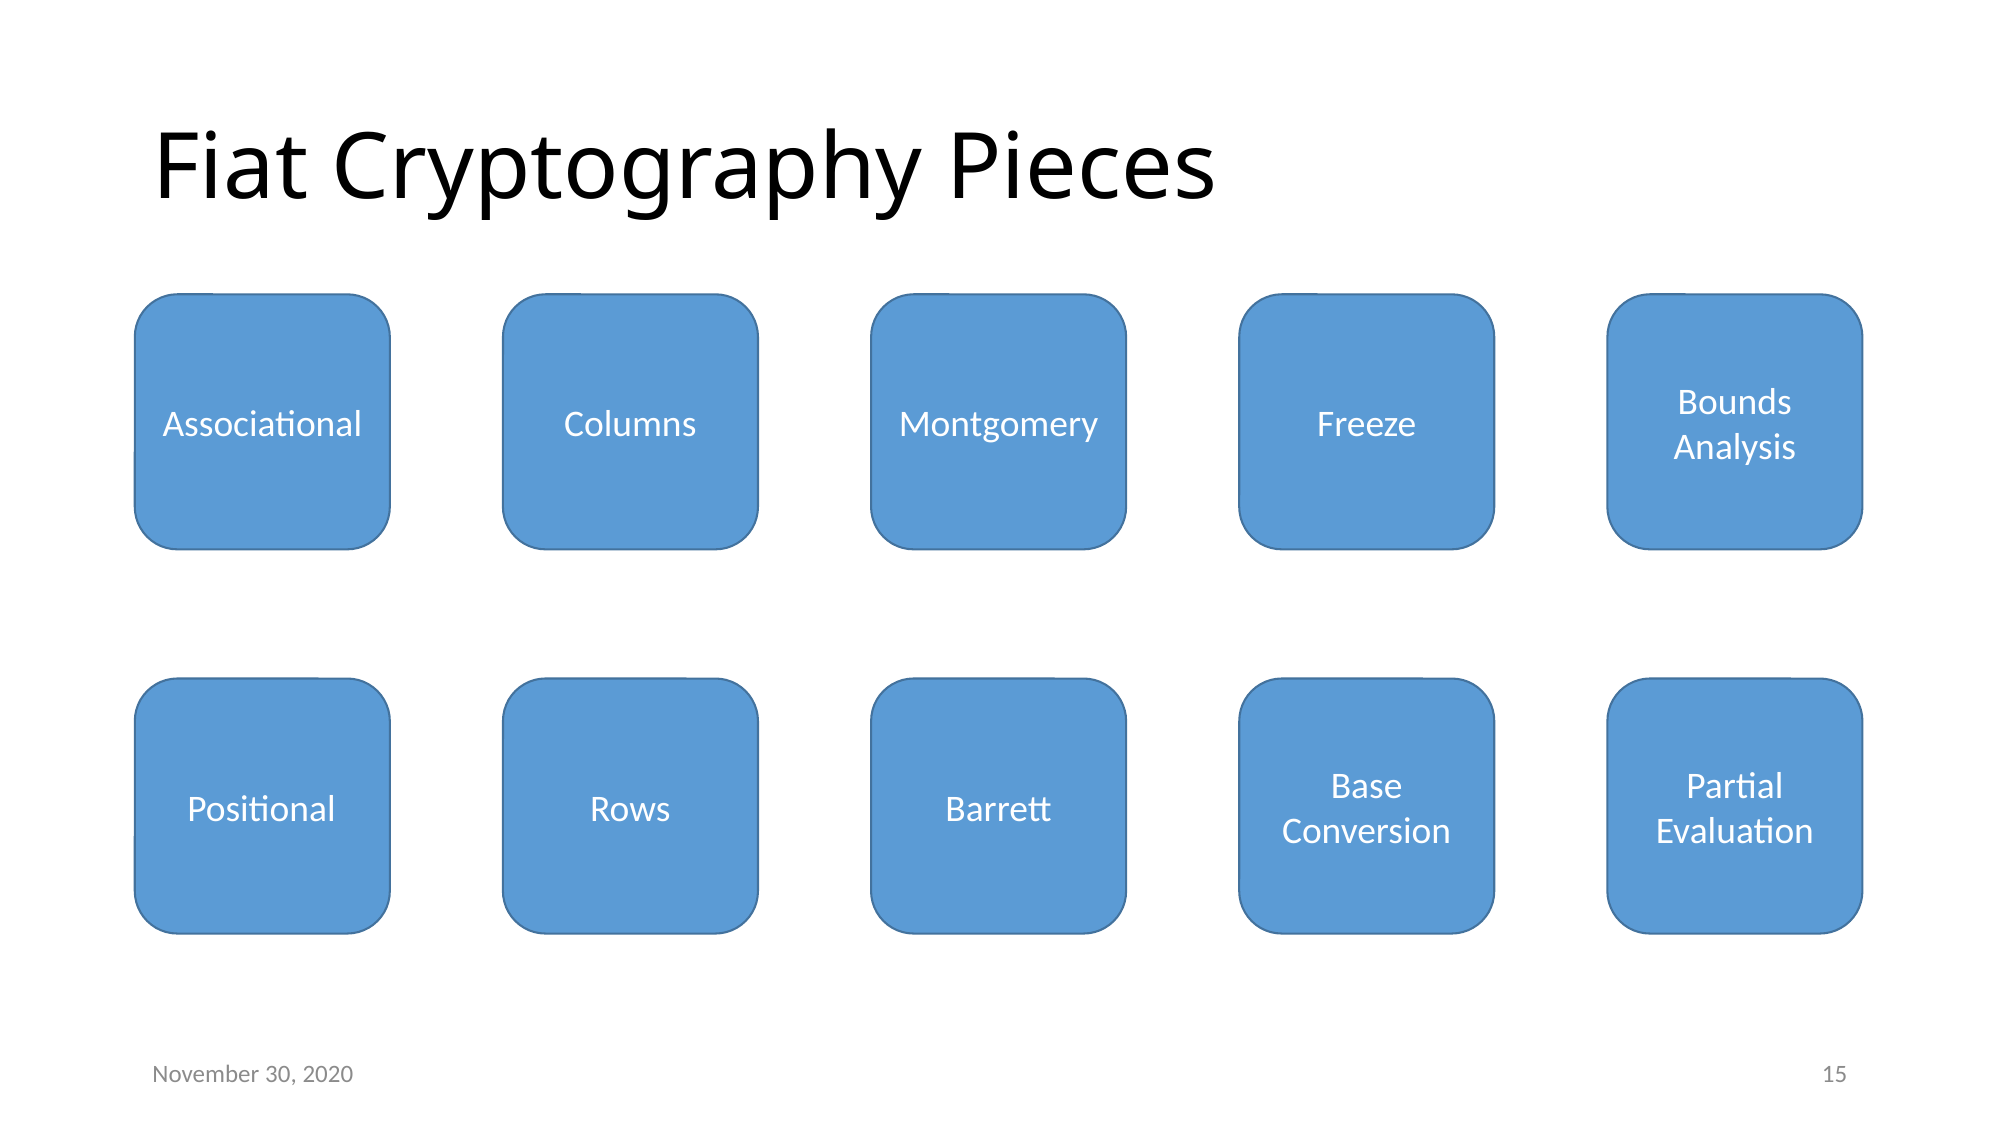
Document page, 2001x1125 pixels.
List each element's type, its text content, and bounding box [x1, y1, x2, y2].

text_box Montgomery [870, 293, 1128, 551]
text_box Associational [133, 293, 391, 551]
text_box Partial Evaluation [1606, 677, 1864, 935]
text_box Rows [501, 677, 760, 935]
text_box Barrett [870, 677, 1128, 935]
slide_number 15 [1412, 1042, 1863, 1103]
title Fiat Cryptography Pieces [137, 59, 1863, 278]
text_box Positional [133, 677, 391, 935]
text_box Columns [501, 293, 760, 551]
text_box Freeze [1238, 293, 1496, 551]
text_box Base Conversion [1238, 677, 1496, 935]
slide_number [137, 1042, 588, 1103]
text_box Bounds Analysis [1606, 293, 1864, 551]
